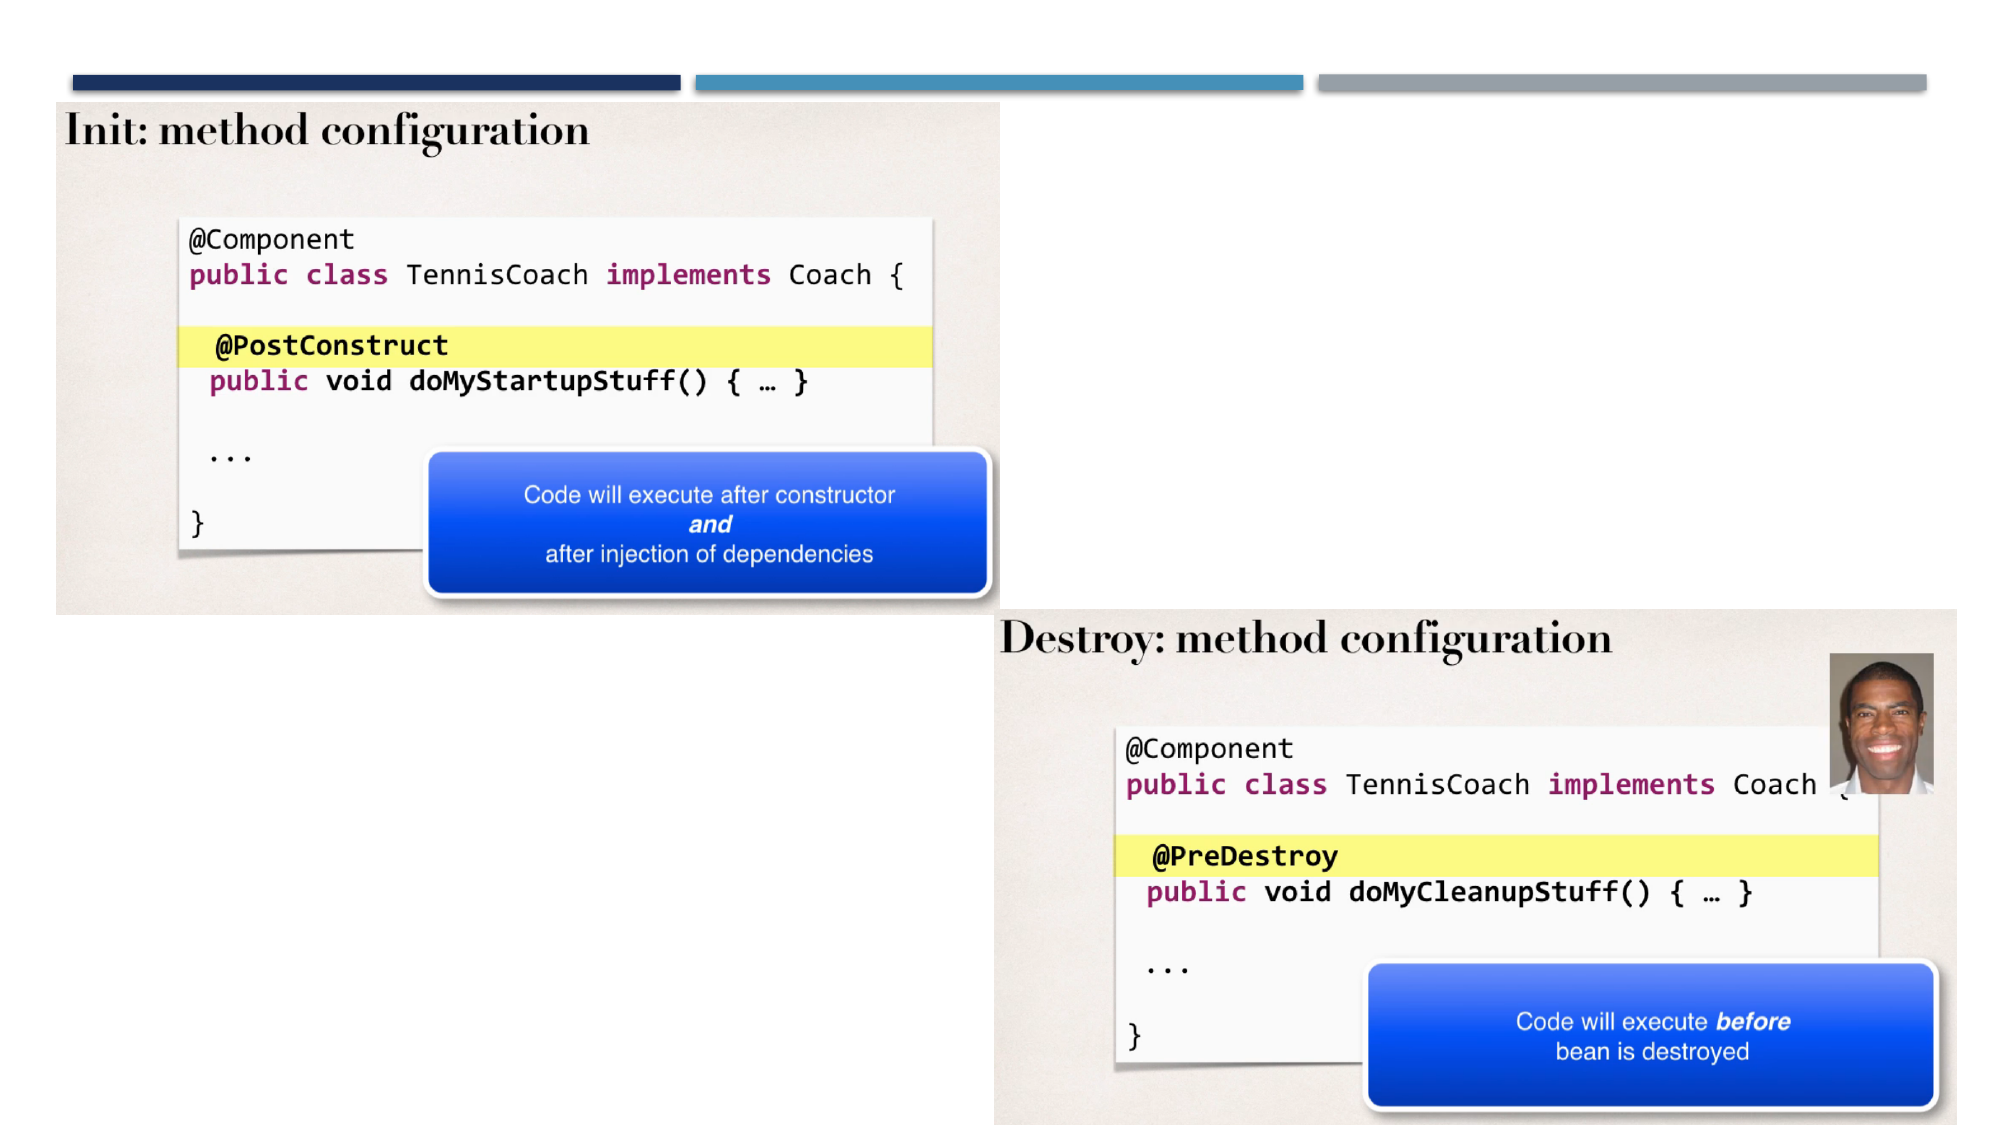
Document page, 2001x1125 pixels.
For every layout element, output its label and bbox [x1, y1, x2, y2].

picture [55, 101, 1958, 1125]
